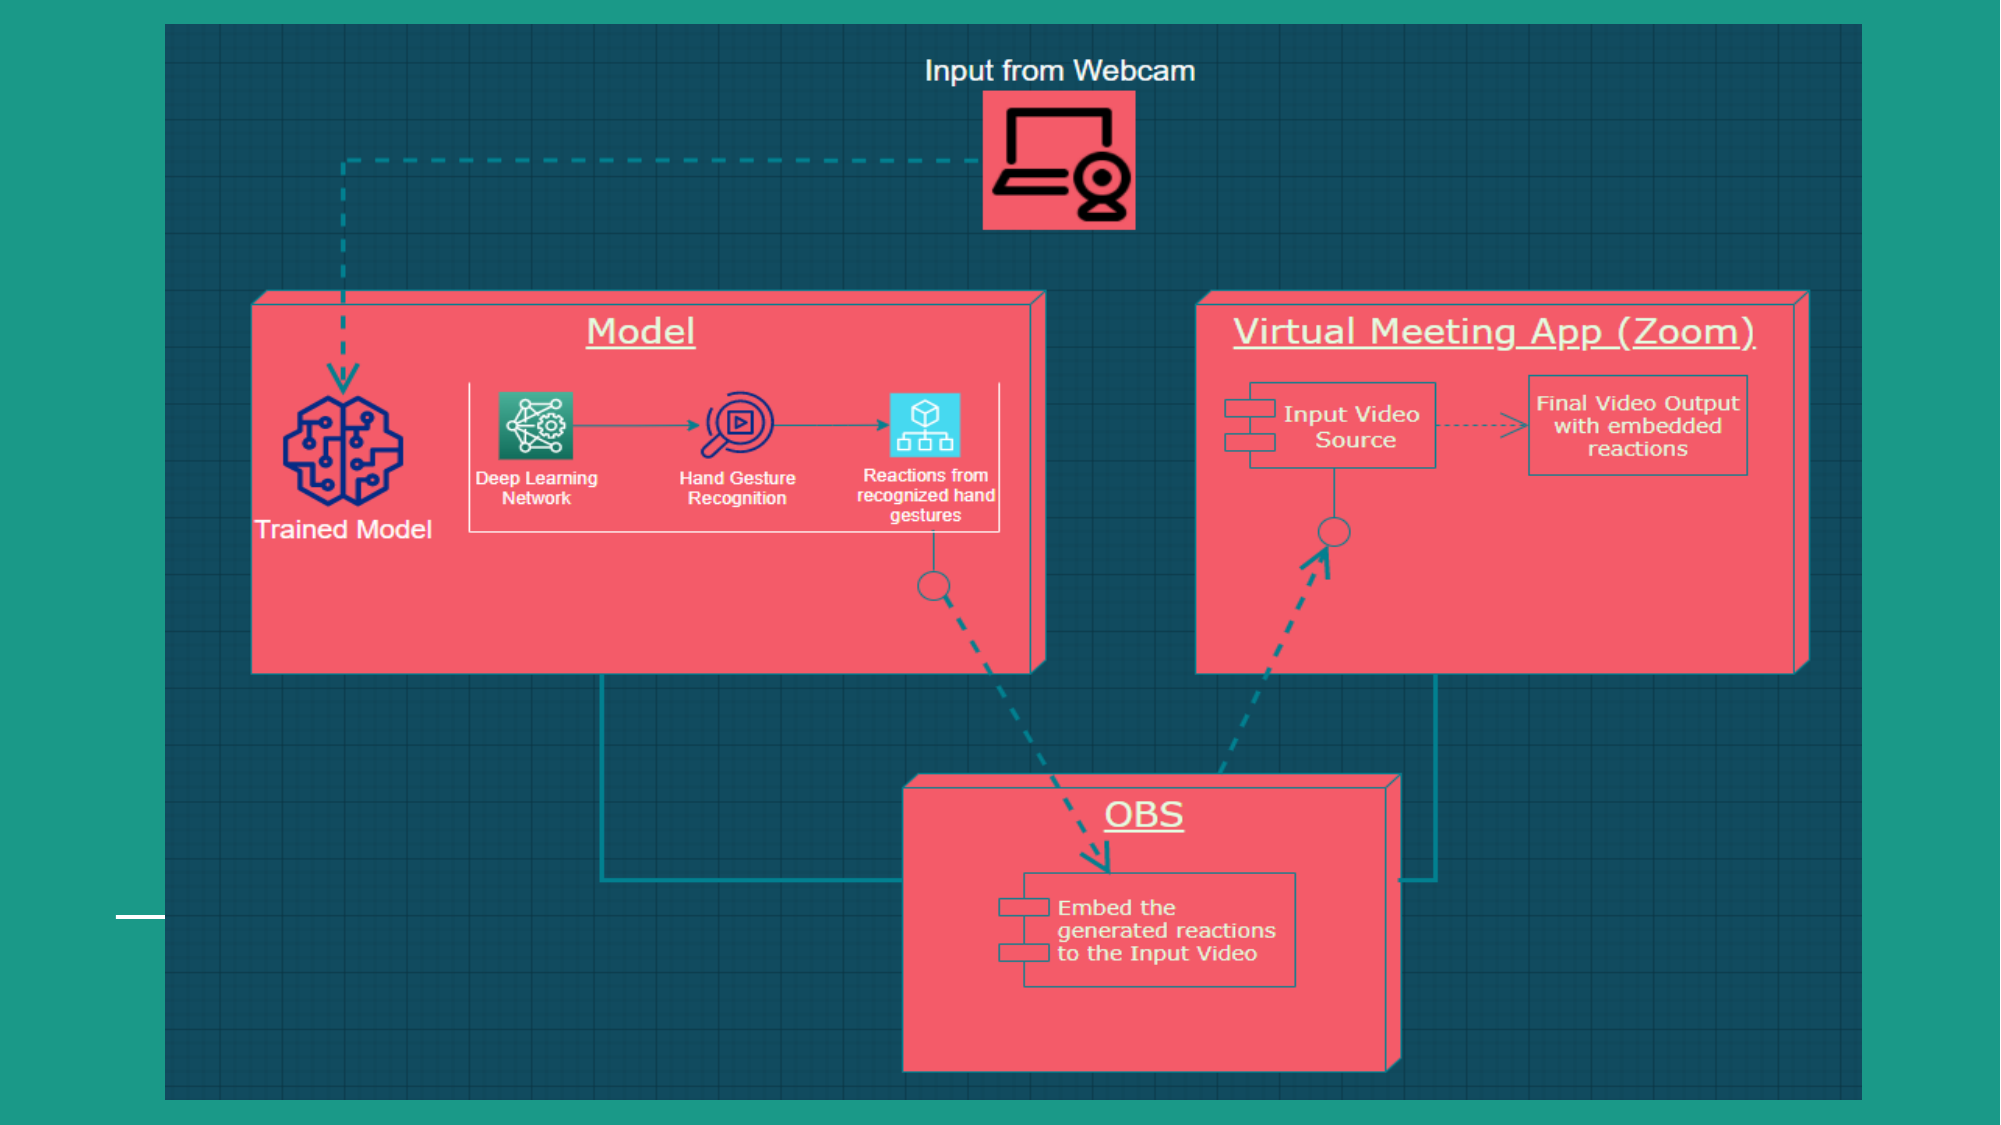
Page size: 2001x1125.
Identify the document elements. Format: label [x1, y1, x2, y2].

picture [165, 24, 1862, 1101]
